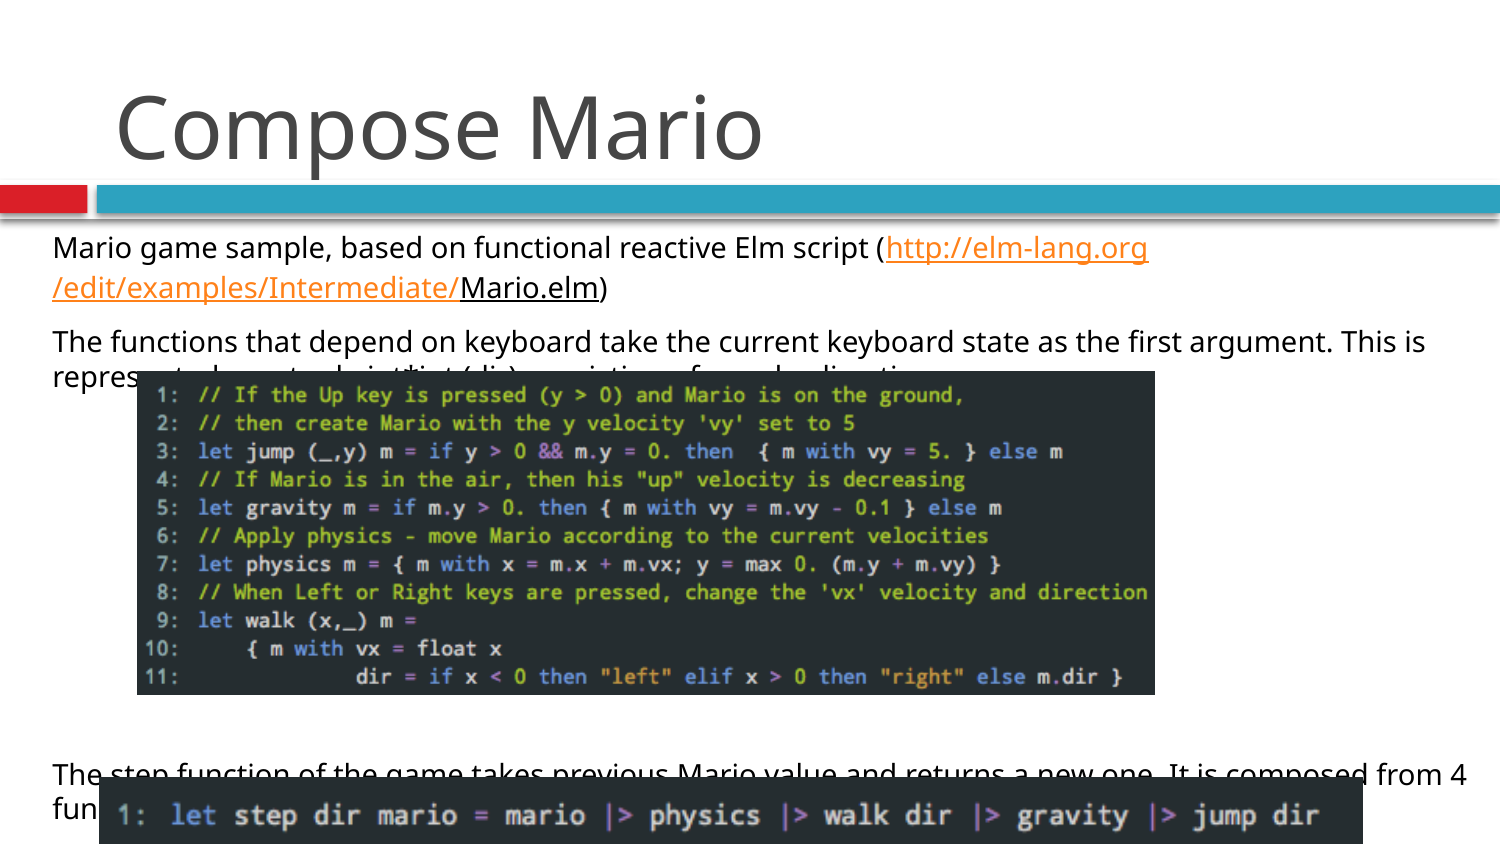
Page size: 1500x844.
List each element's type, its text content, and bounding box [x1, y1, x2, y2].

list Mario game sample, based on functional reactive Elm script (http://elm-lang.org/edit/examples/Intermediate/Mario.elm) The functions that depend on keyboard take the current keyboard state as the first argument. This is represented as a tuple int*int (dir) consisting of x and y directions. The step function of the game takes previous Mario value and returns a new one. It is composed from 4 functions that represent different aspects of the game. [37, 221, 1500, 844]
title Compose Mario [99, 19, 1438, 185]
picture [99, 776, 1363, 844]
picture [137, 371, 1155, 695]
